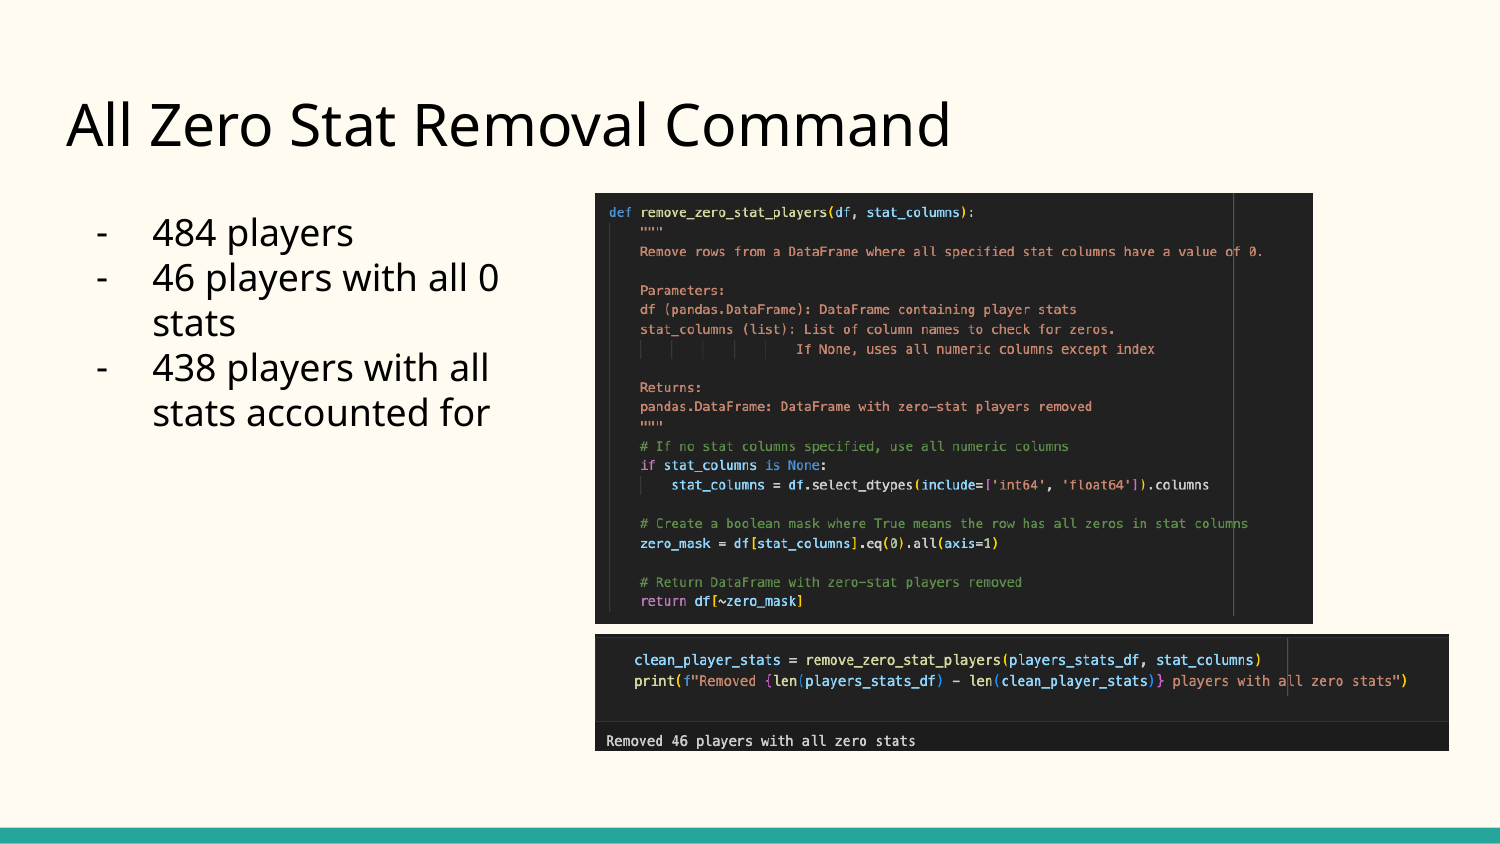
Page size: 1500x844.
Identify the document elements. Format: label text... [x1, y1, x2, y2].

picture [594, 634, 1450, 751]
text_box 484 players 46 players with all 0 stats 438 players with all stats accounted for [62, 193, 577, 650]
picture [594, 193, 1313, 625]
title All Zero Stat Removal Command [51, 72, 1449, 174]
